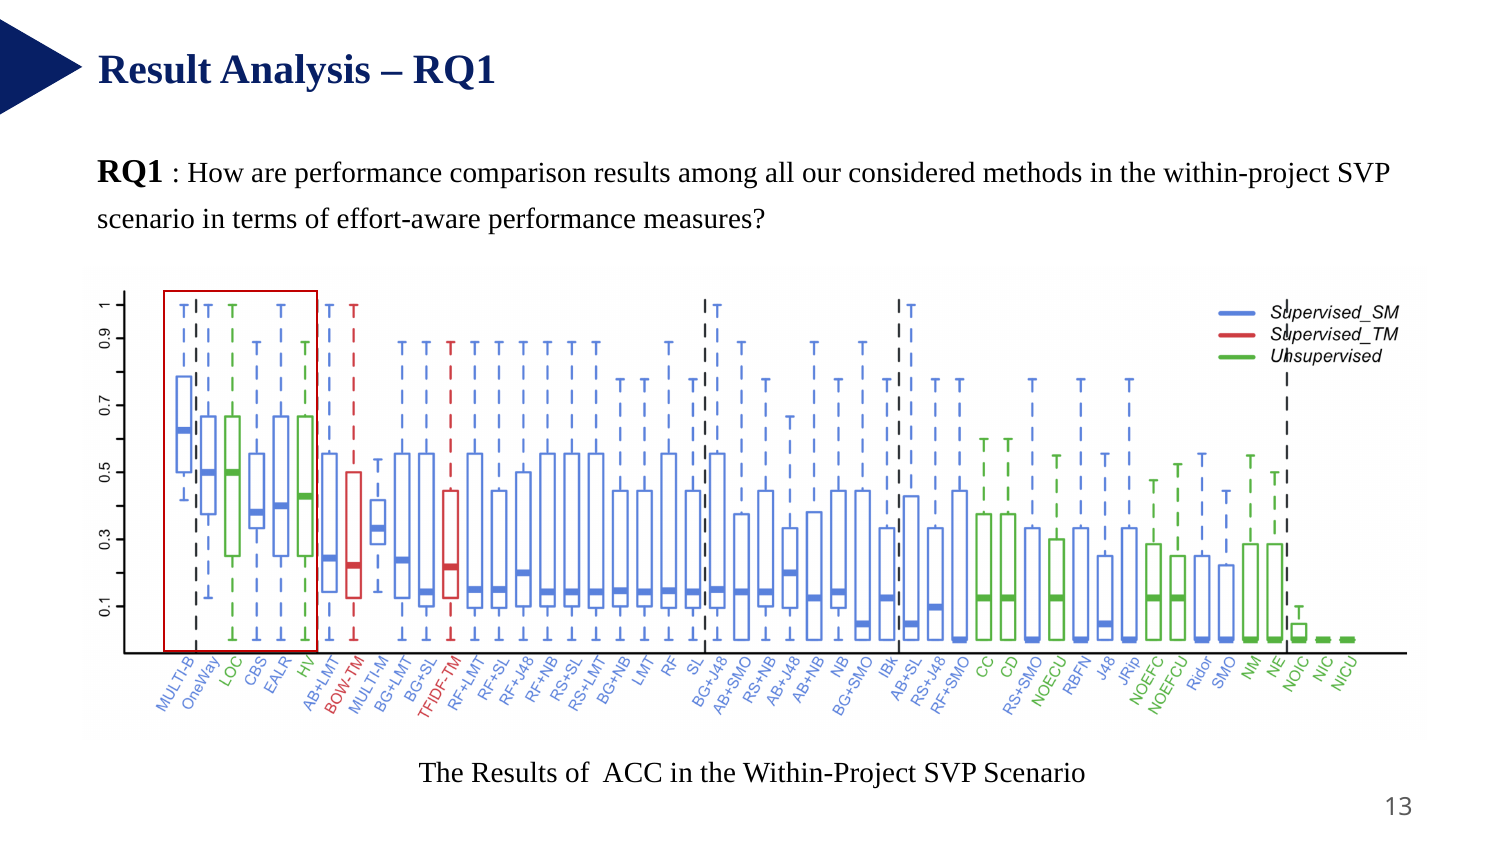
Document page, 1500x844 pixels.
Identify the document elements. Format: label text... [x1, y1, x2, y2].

picture [82, 266, 1427, 740]
text_box The Results of ACC in the Within-Project SVP Scenario [403, 746, 1107, 797]
text_box RQ1 : How are performance comparison results among all our considered methods in the within-project SVP scenario in terms of effort-aware performance measures? [82, 129, 1476, 242]
text_box [0, 19, 83, 115]
text_box Result Analysis – RQ1 [83, 34, 513, 100]
